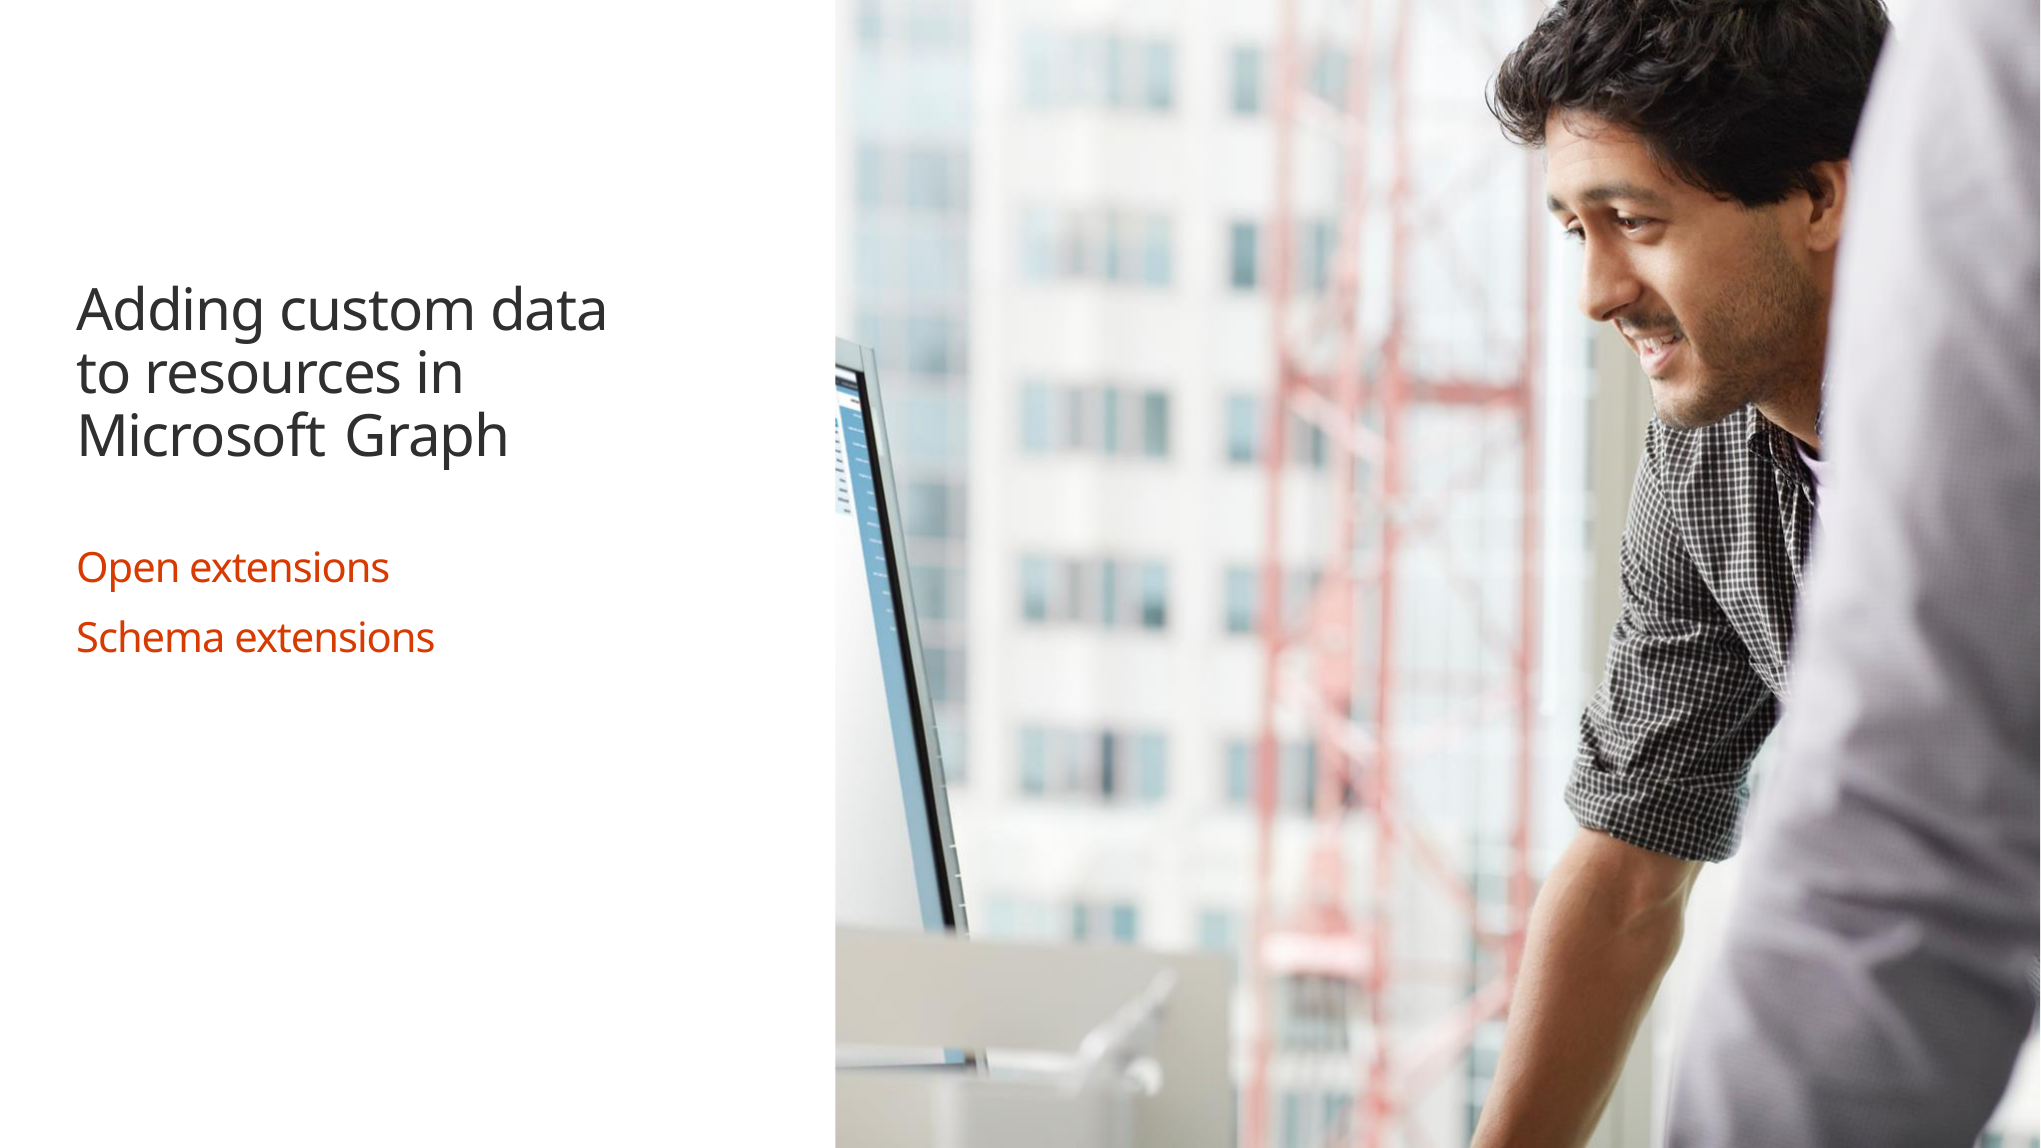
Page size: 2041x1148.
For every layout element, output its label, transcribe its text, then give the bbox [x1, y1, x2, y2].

picture [834, 0, 2041, 1148]
text_box Open extensions Schema extensions [76, 546, 719, 1102]
text_box Adding custom data to resources in Microsoft-Graph [76, 280, 644, 431]
